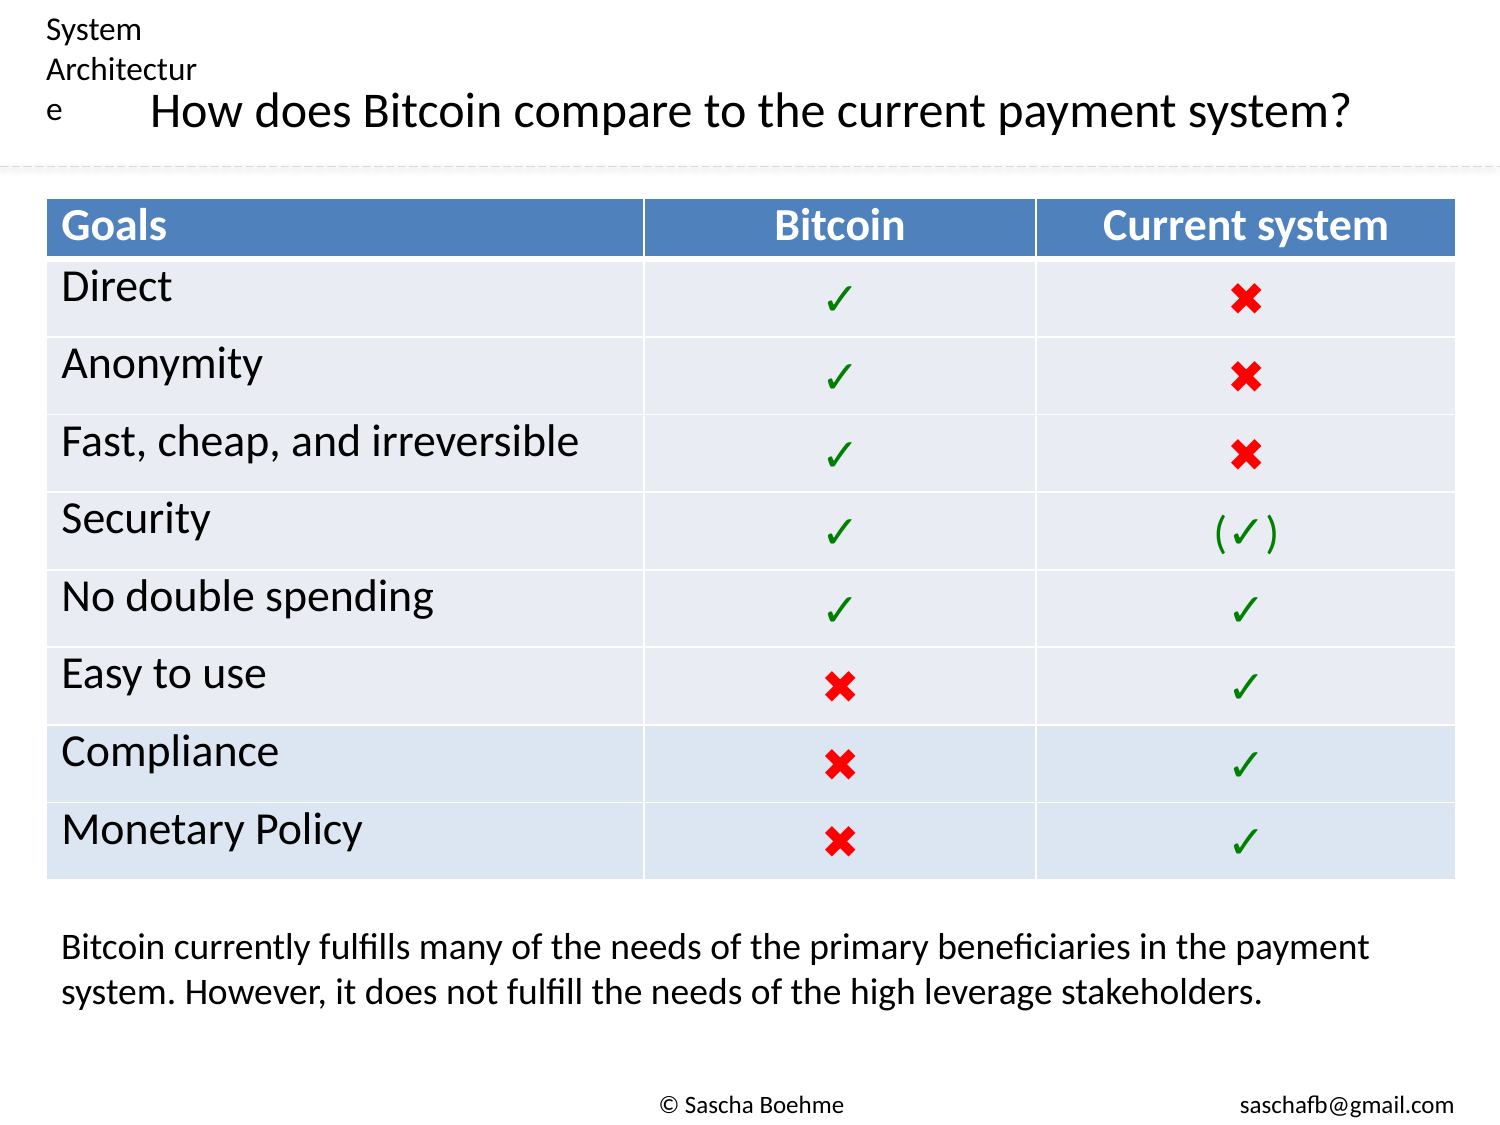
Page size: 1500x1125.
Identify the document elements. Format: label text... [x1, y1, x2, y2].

table_cell ✓ [645, 415, 1035, 491]
table_cell ✓ [645, 262, 1035, 336]
table_header Current system [1037, 199, 1455, 256]
table_cell Fast, cheap, and irreversible [47, 415, 643, 491]
table_cell (✓) [1037, 493, 1455, 569]
table_cell ✓ [645, 571, 1035, 646]
table_cell ✖ [1037, 338, 1455, 414]
table_header Bitcoin [645, 199, 1035, 256]
table_cell ✓ [645, 493, 1035, 569]
table_cell ✓ [1037, 803, 1455, 879]
title How does Bitcoin compare to the current payment system? [46, 55, 1457, 167]
table_cell ✖ [1037, 415, 1455, 491]
table_cell ✓ [1037, 648, 1455, 724]
table_cell Monetary Policy [47, 803, 643, 879]
table_cell Compliance [47, 726, 643, 802]
table_cell ✖ [645, 726, 1035, 802]
table_cell ✓ [645, 338, 1035, 414]
table_cell ✖ [645, 803, 1035, 879]
text_box Bitcoin currently fulfills many of the needs of the primary beneficiaries in the payment system. However, it does not fulfill the needs of the high leverage stakeholders. [46, 914, 1457, 1020]
table_cell Anonymity [47, 338, 643, 414]
table_cell ✖ [1037, 262, 1455, 336]
table_cell ✓ [1037, 571, 1455, 646]
table_header Goals [47, 199, 643, 256]
table_cell ✖ [645, 648, 1035, 724]
table_cell No double spending [47, 571, 643, 646]
table_cell Direct [47, 262, 643, 336]
list System Architecture [46, 0, 207, 56]
table_cell Easy to use [47, 648, 643, 724]
table_cell Security [47, 493, 643, 569]
table_cell ✓ [1037, 726, 1455, 802]
